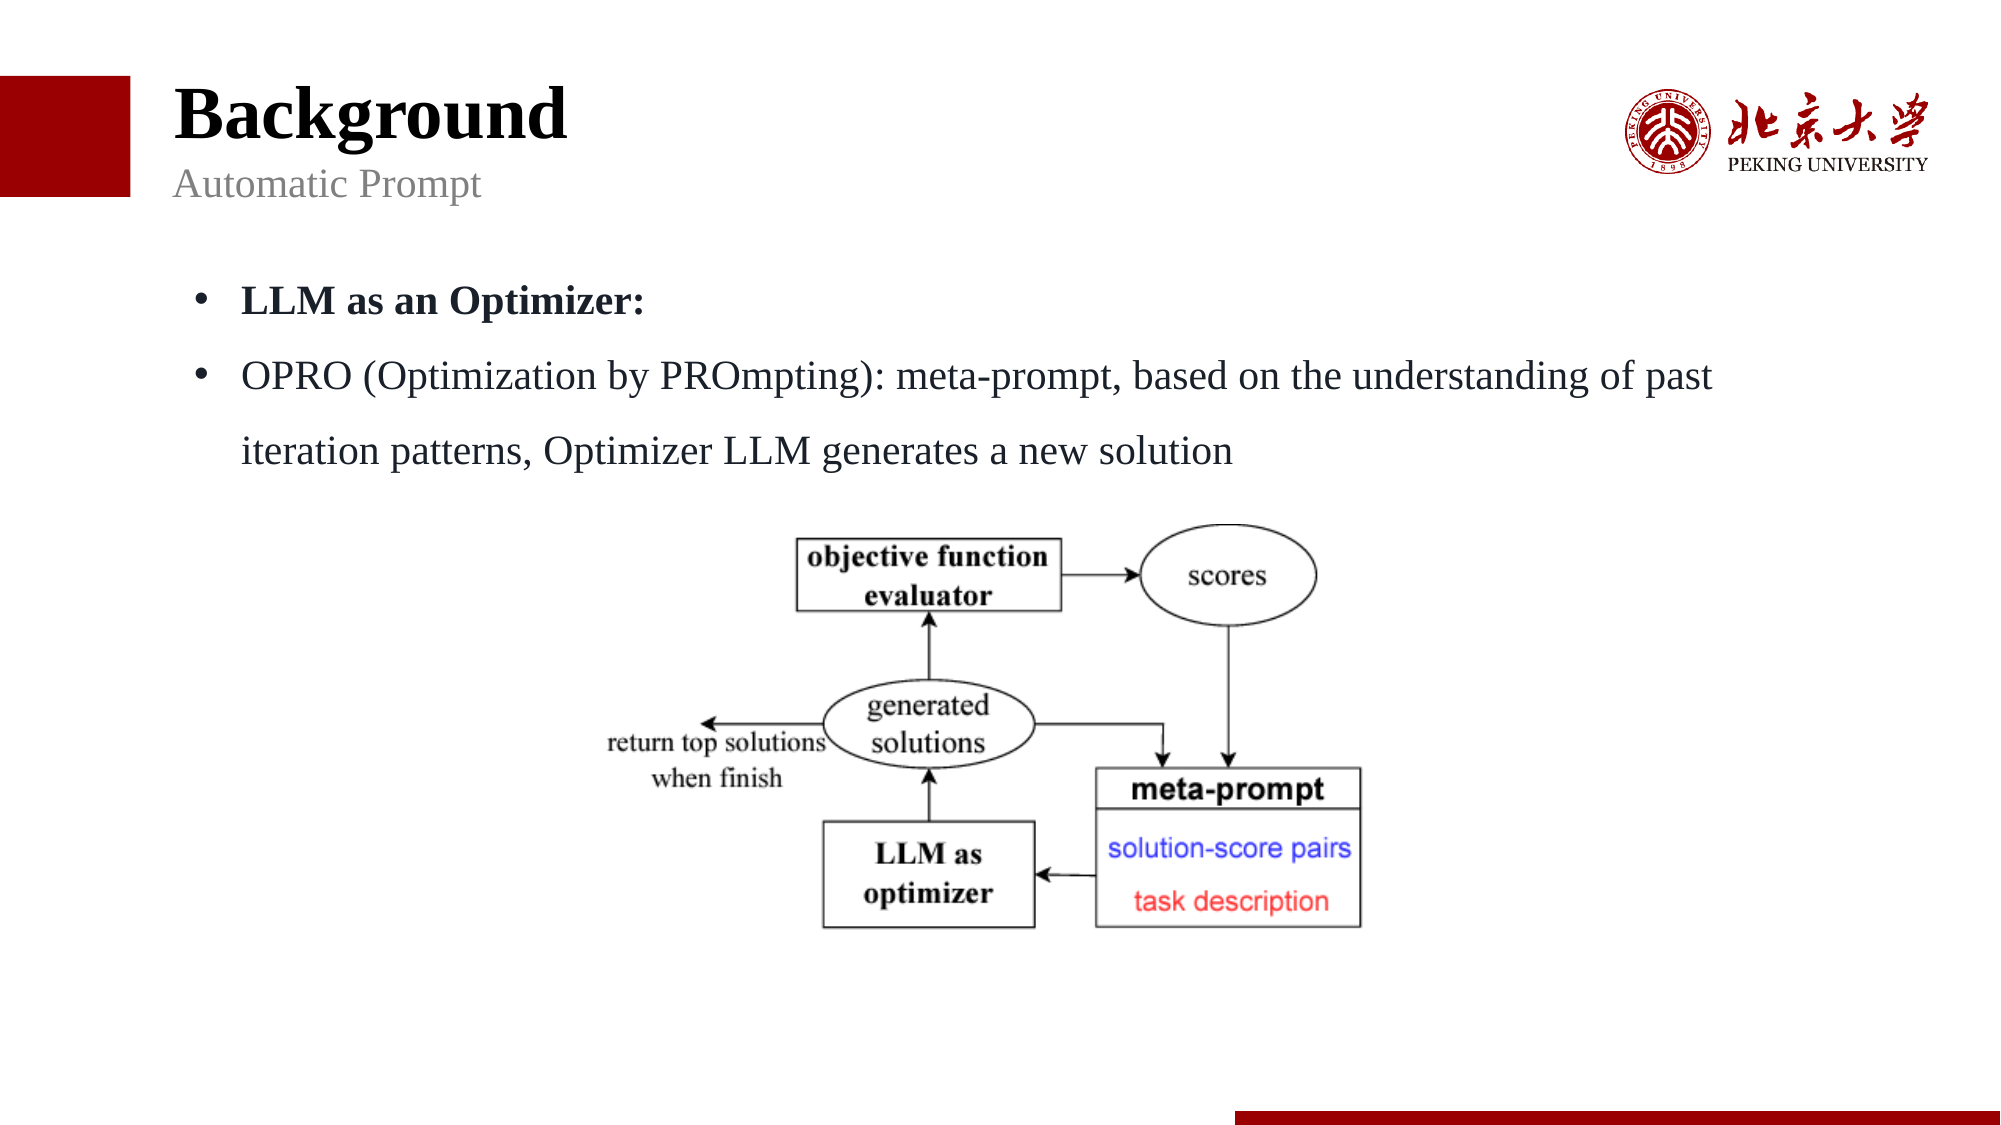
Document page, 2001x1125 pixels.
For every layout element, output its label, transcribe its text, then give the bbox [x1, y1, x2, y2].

text_box [0, 75, 131, 197]
text_box [1235, 1111, 2000, 1125]
picture [1625, 89, 1928, 174]
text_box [157, 55, 995, 253]
text_box LLM as an Optimizer: OPRO (Optimization by PROmpting): meta-prompt, based on the understanding of past iteration patterns, Optimizer LLM generates a new solution [179, 240, 1821, 556]
picture [584, 524, 1416, 947]
